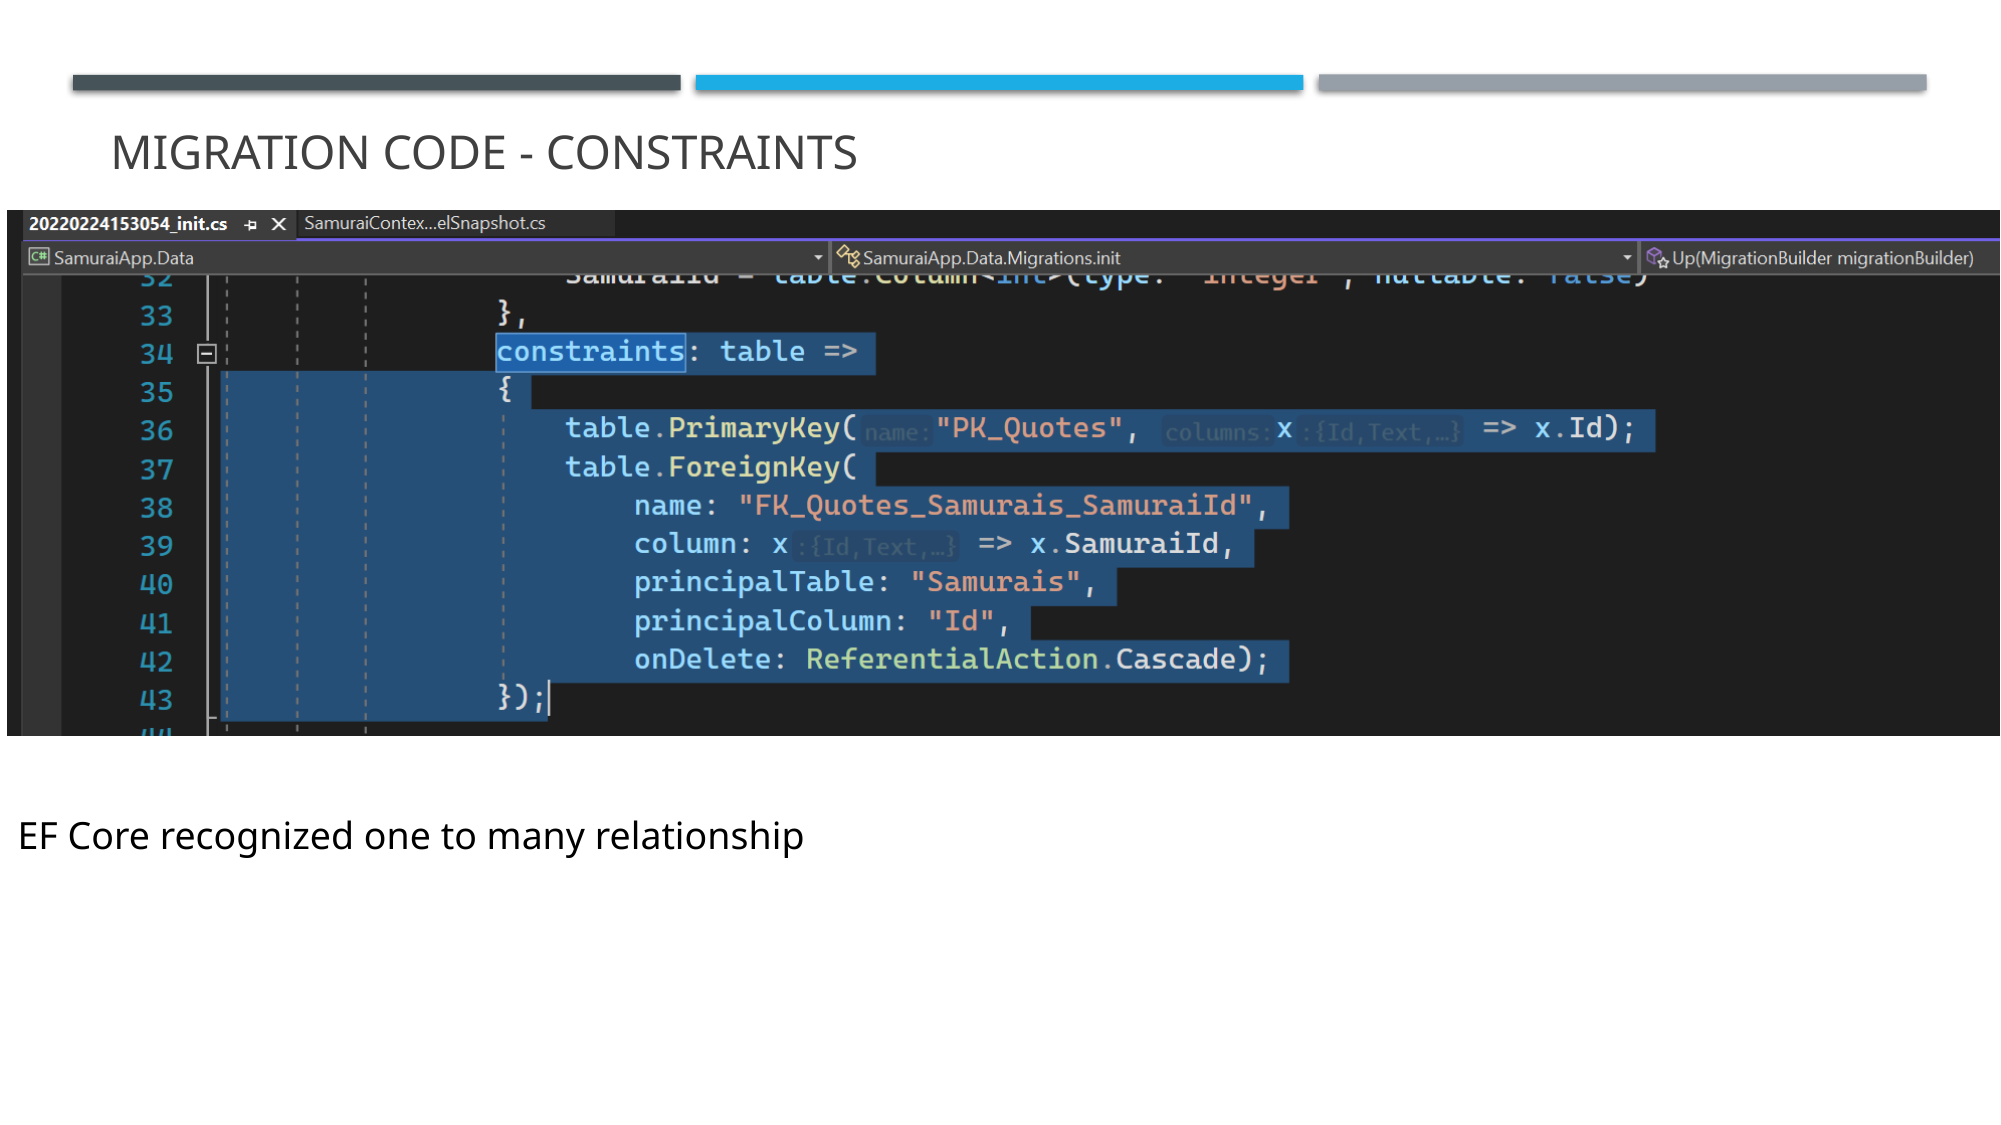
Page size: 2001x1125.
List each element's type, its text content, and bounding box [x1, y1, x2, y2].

text_box EF Core recognized one to many relationship [2, 804, 821, 865]
title Migration code - constraints [95, 115, 1905, 187]
picture [7, 209, 2000, 737]
